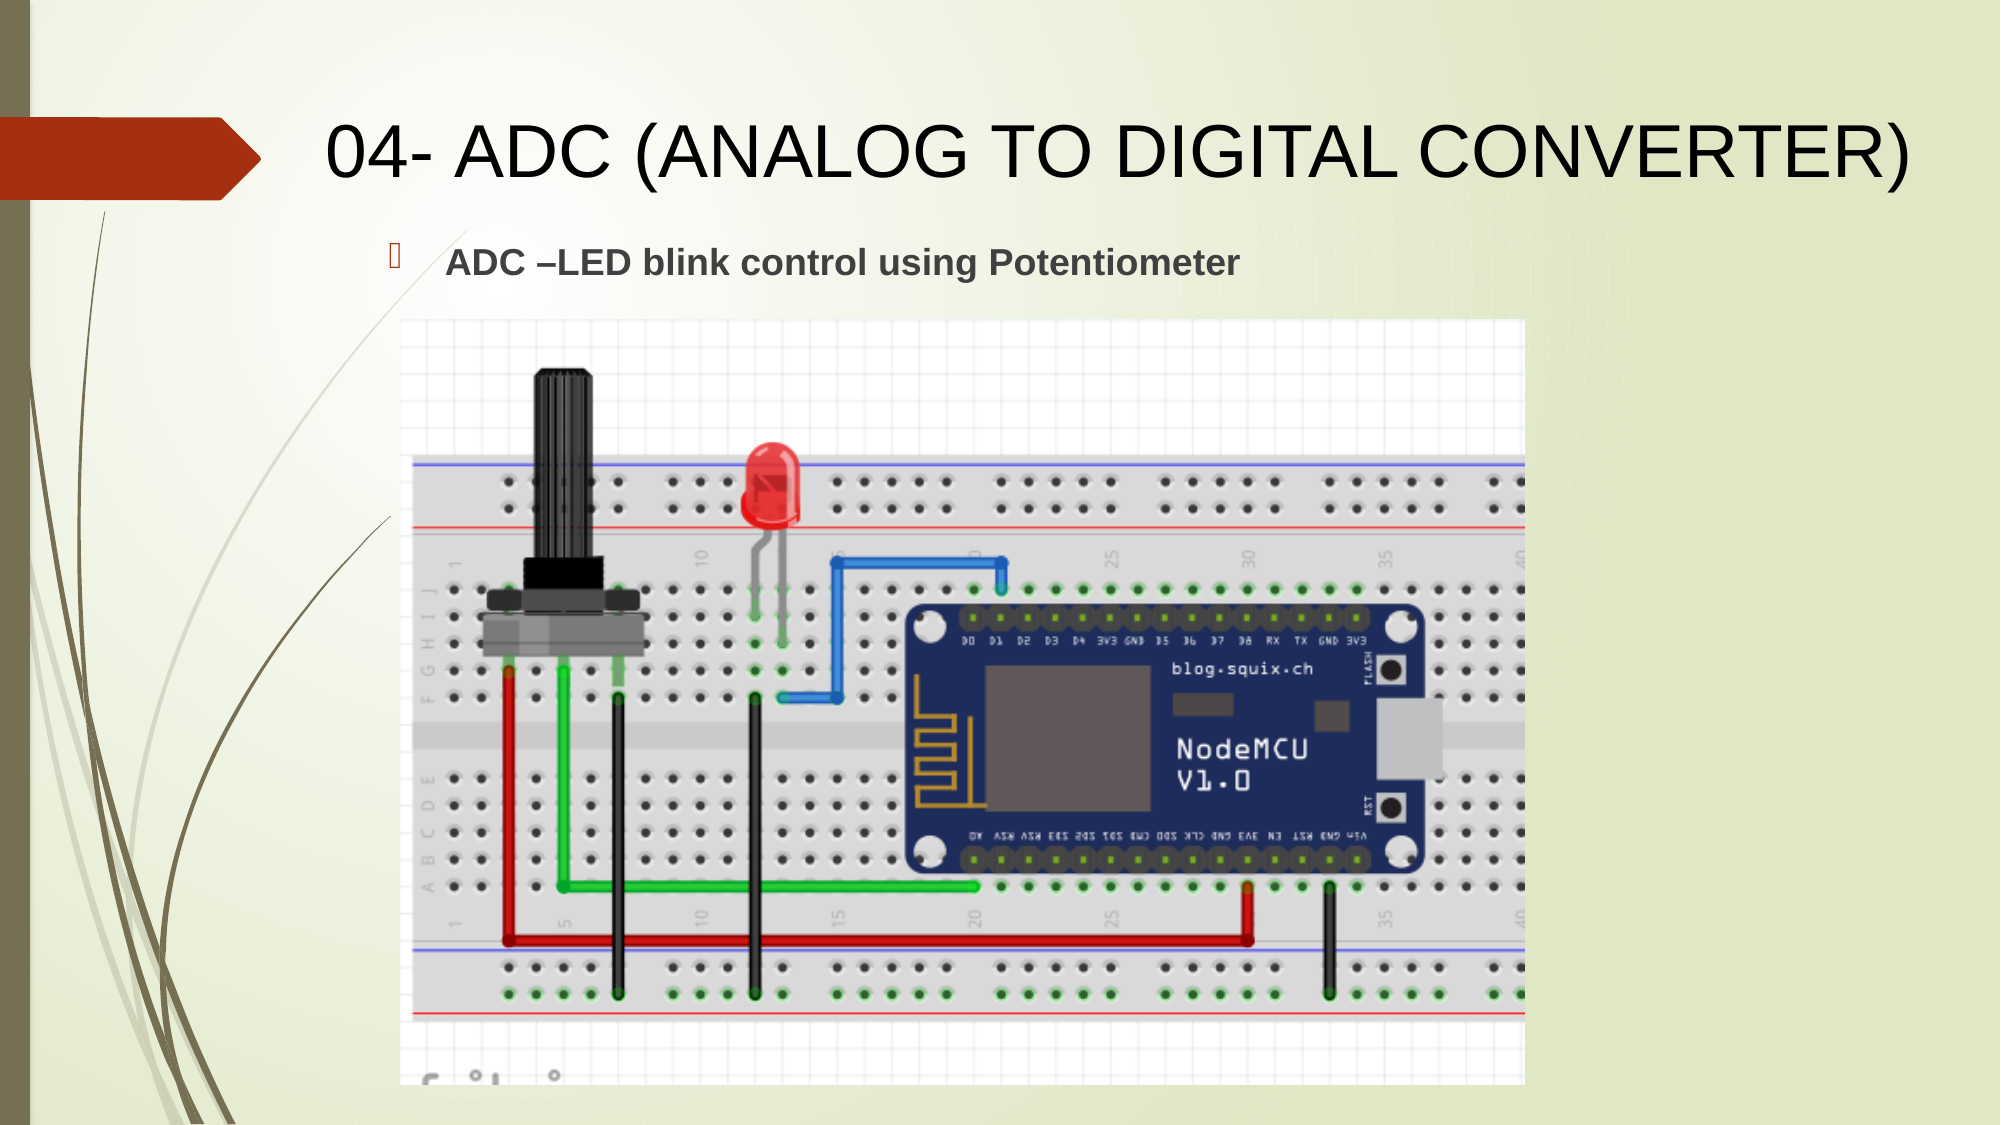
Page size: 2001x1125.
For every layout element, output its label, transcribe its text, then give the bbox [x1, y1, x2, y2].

title 04- ADC (Analog to Digital Converter) [310, 95, 1946, 306]
picture [399, 319, 1526, 1085]
list ADC –LED blink control using Potentiometer [373, 230, 1837, 320]
